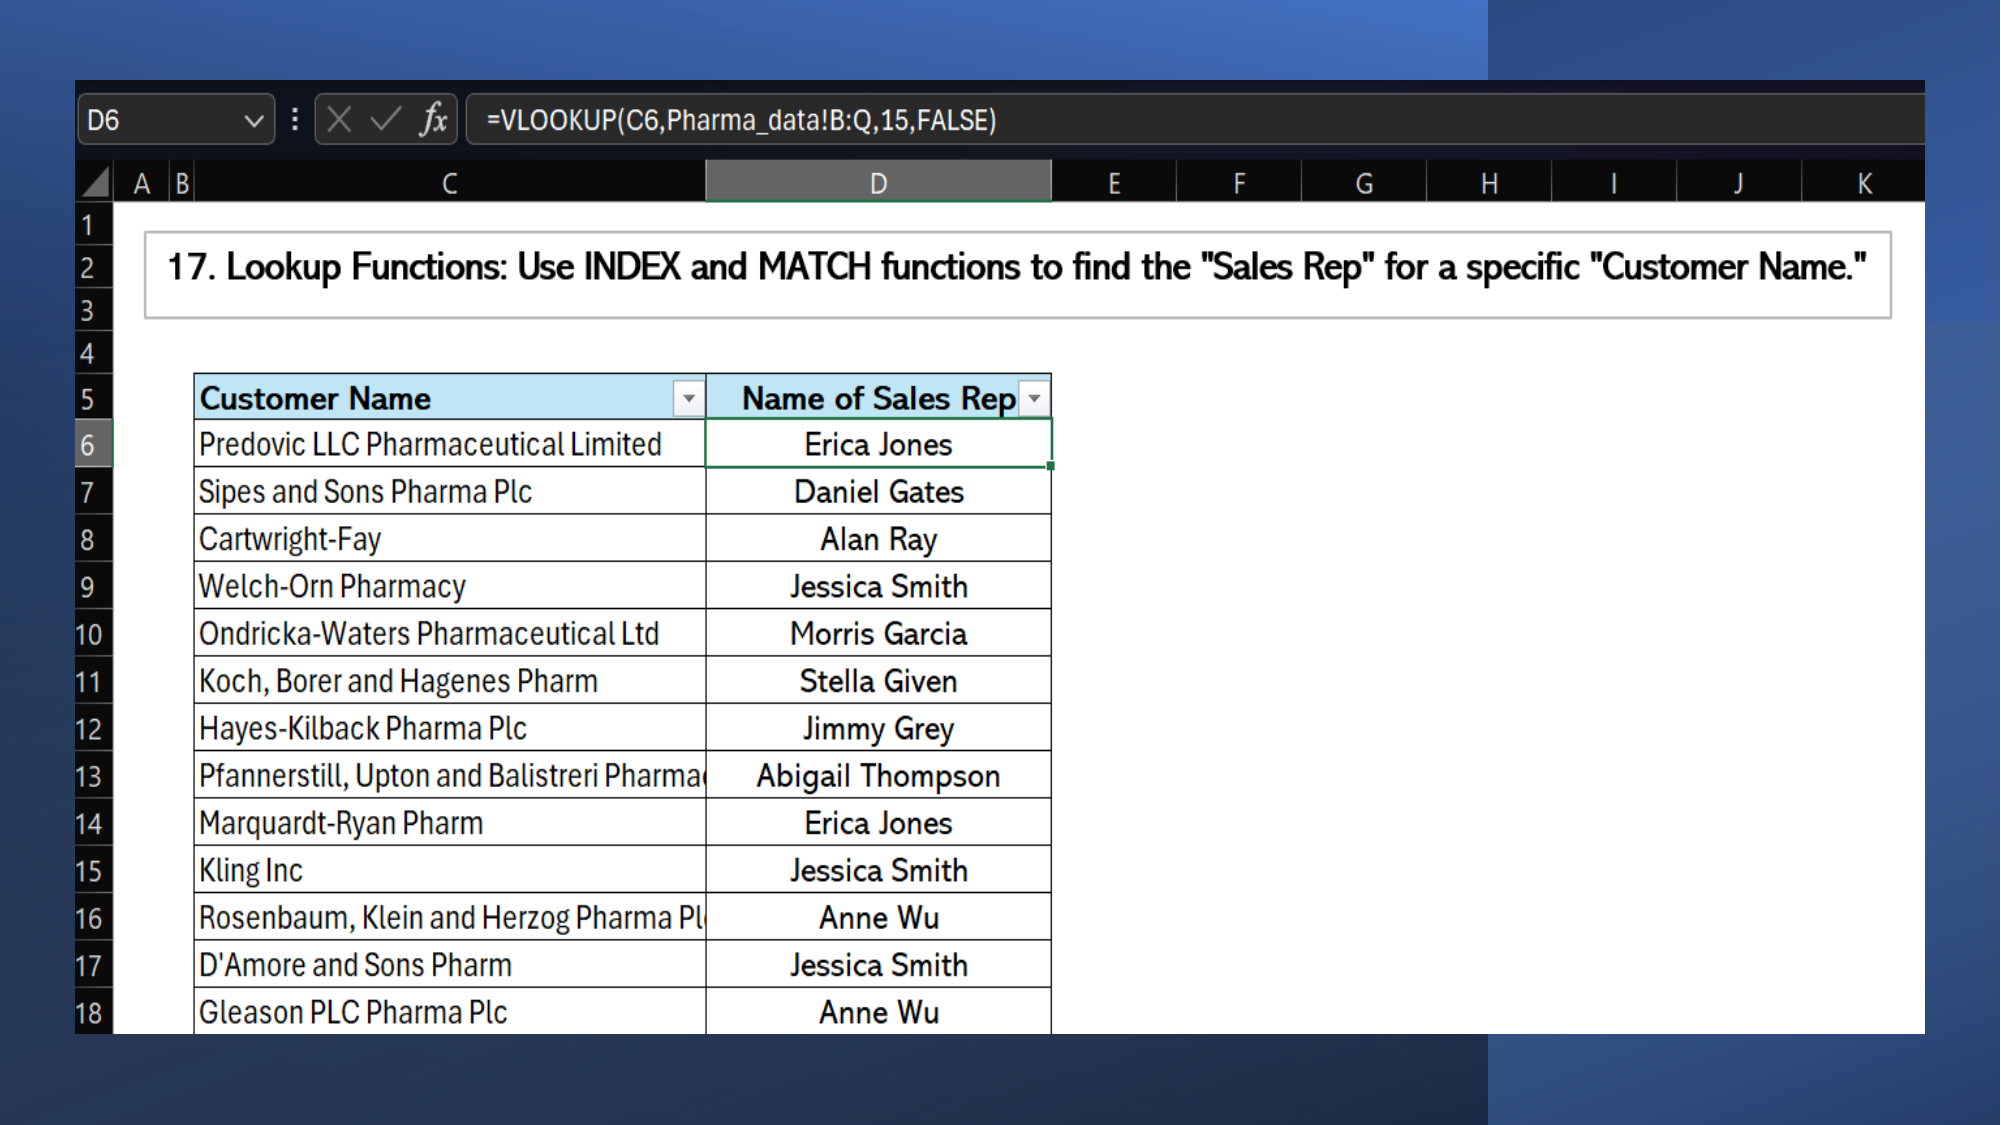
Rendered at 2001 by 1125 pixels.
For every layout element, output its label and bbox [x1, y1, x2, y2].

picture [74, 80, 1925, 1034]
text_box [0, 321, 2000, 1125]
text_box [0, 0, 1489, 321]
text_box [1489, 0, 2000, 321]
